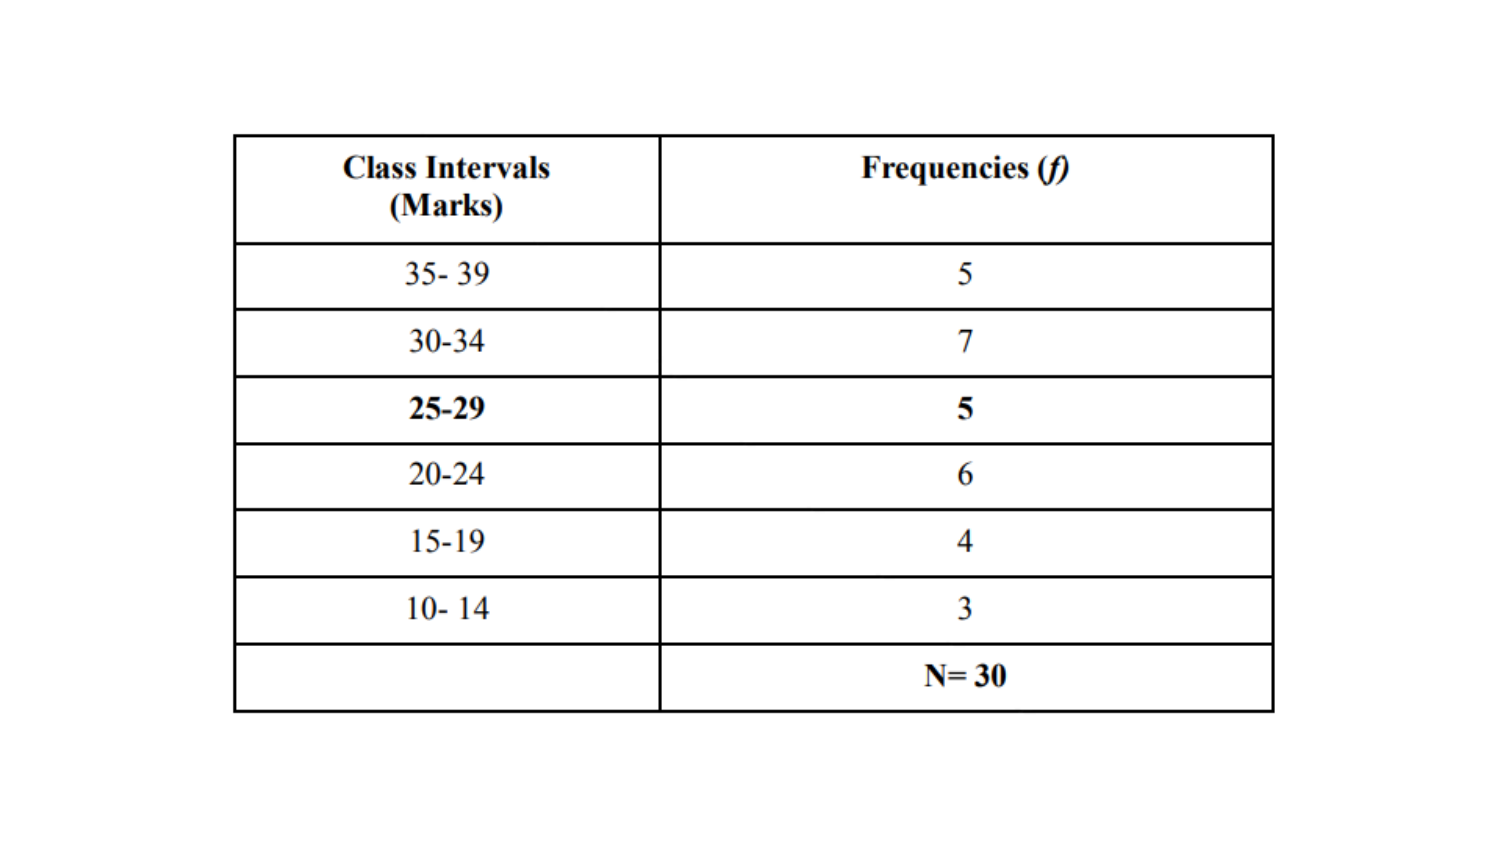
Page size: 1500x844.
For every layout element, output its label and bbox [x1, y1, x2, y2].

picture [210, 111, 1290, 733]
